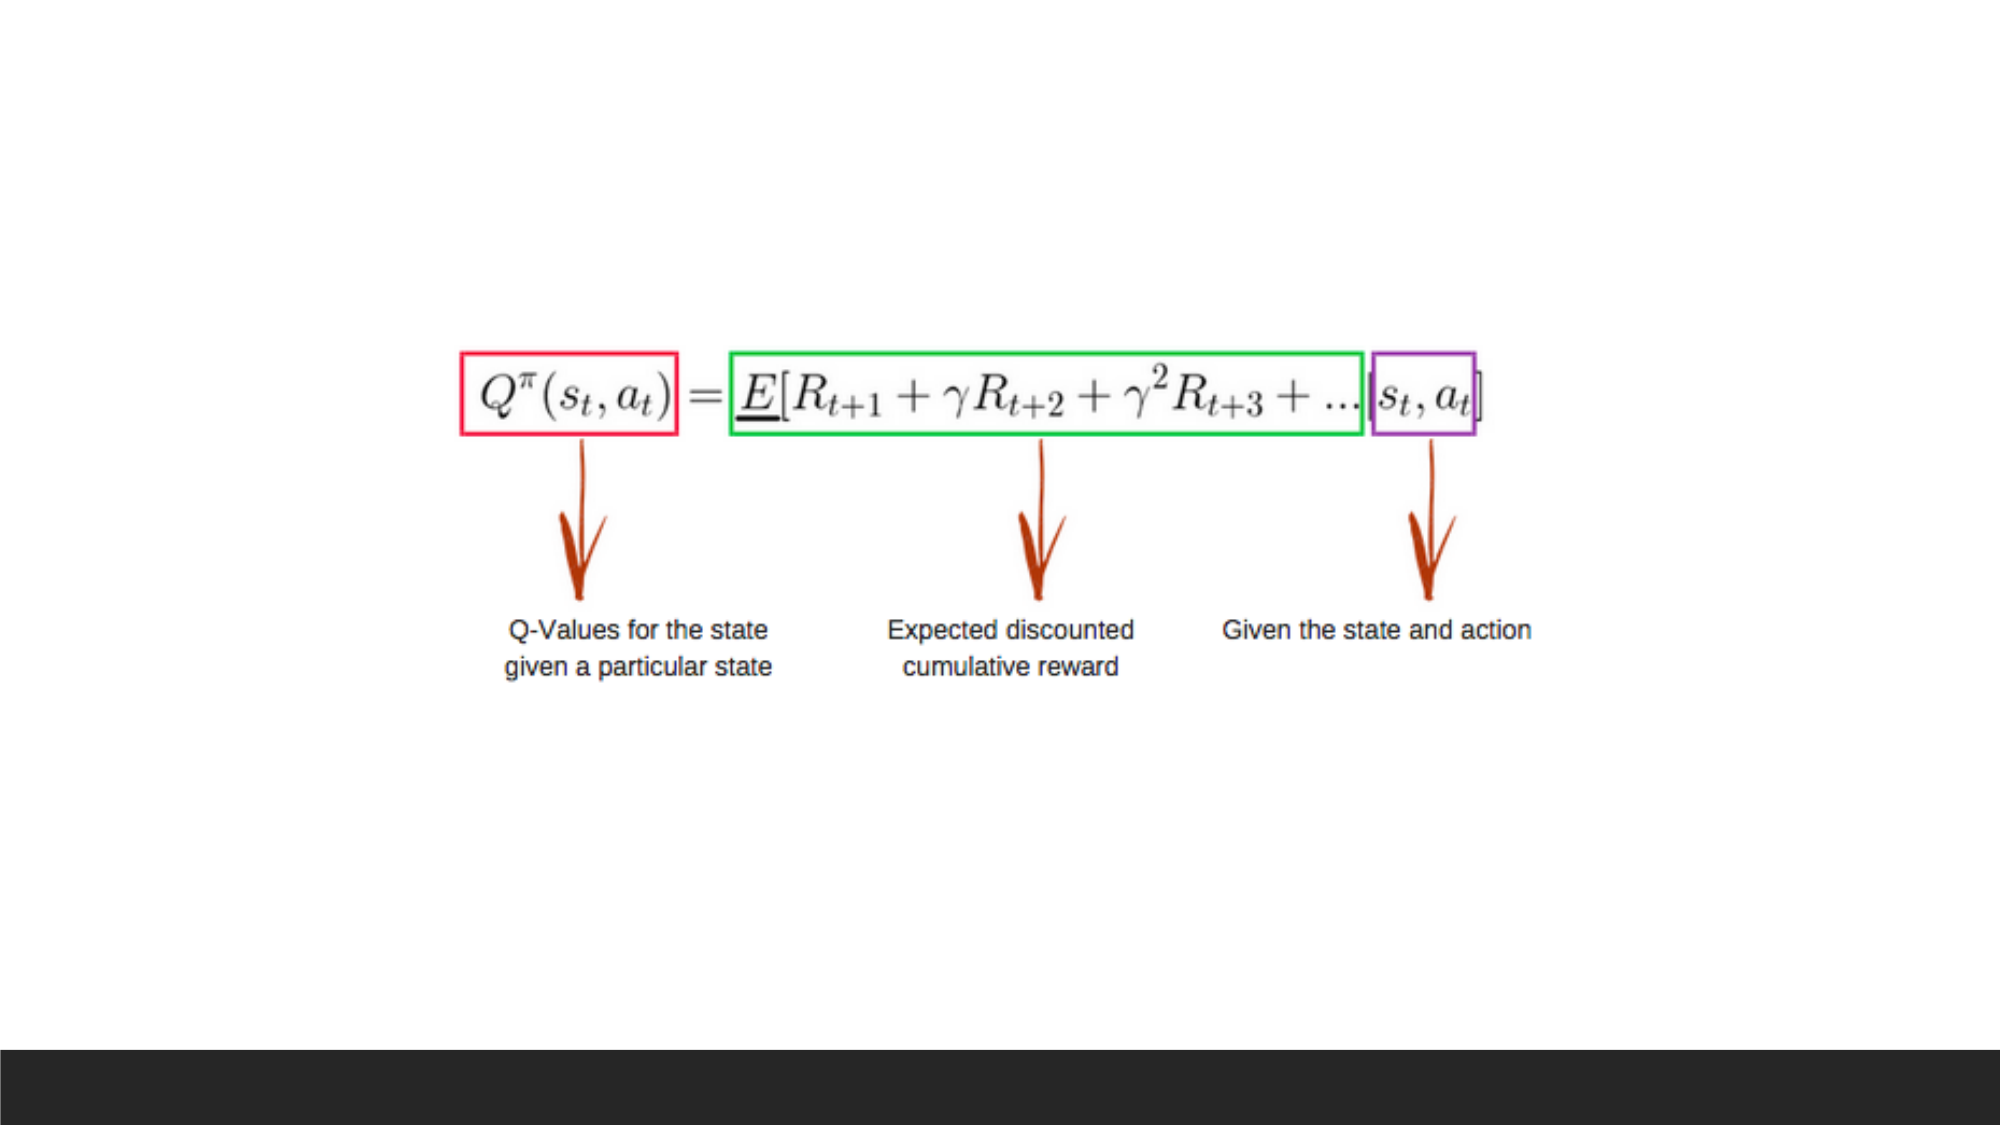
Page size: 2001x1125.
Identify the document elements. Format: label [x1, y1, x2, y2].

picture [406, 312, 1594, 813]
